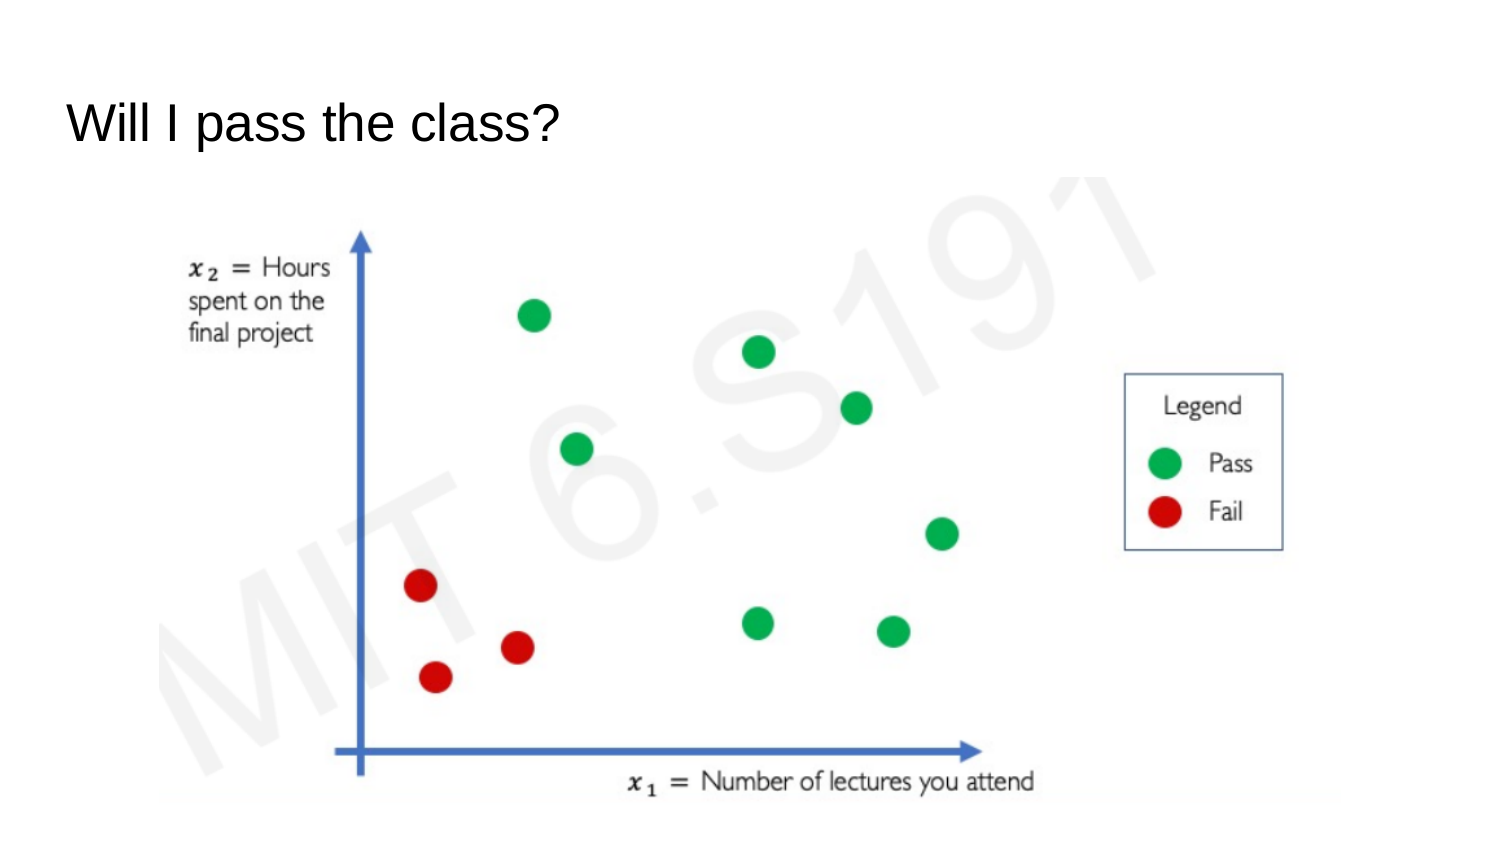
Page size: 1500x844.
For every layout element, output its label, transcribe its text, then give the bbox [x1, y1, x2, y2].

picture [159, 177, 1341, 805]
title Will I pass the class? [51, 72, 1449, 167]
